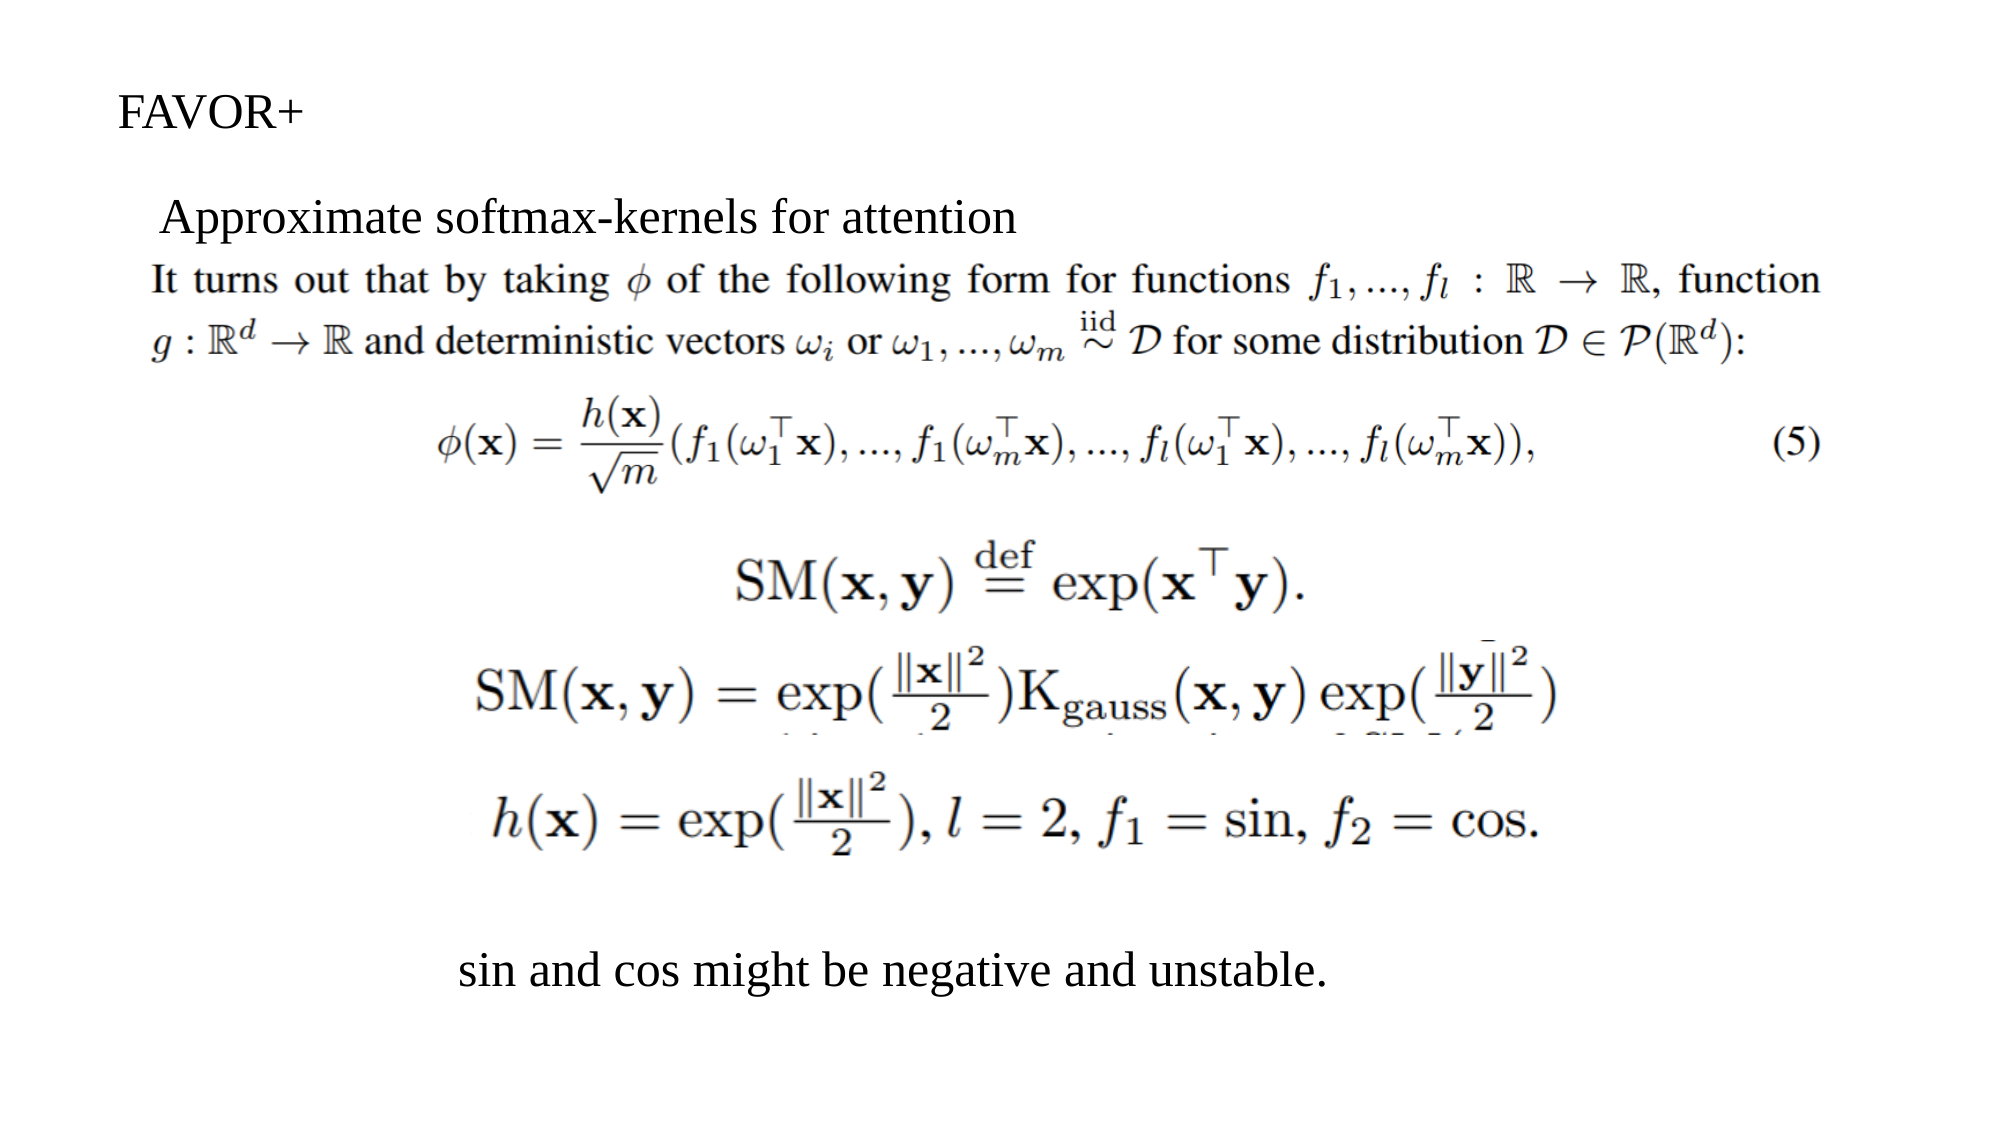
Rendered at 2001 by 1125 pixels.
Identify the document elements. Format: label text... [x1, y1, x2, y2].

text_box FAVOR+ [102, 71, 636, 146]
picture [134, 252, 1850, 509]
picture [712, 518, 1332, 632]
picture [466, 640, 1560, 735]
text_box Approximate softmax-kernels for attention [144, 176, 1517, 252]
picture [470, 764, 1556, 873]
text_box sin and cos might be negative and unstable. [443, 929, 1488, 1005]
